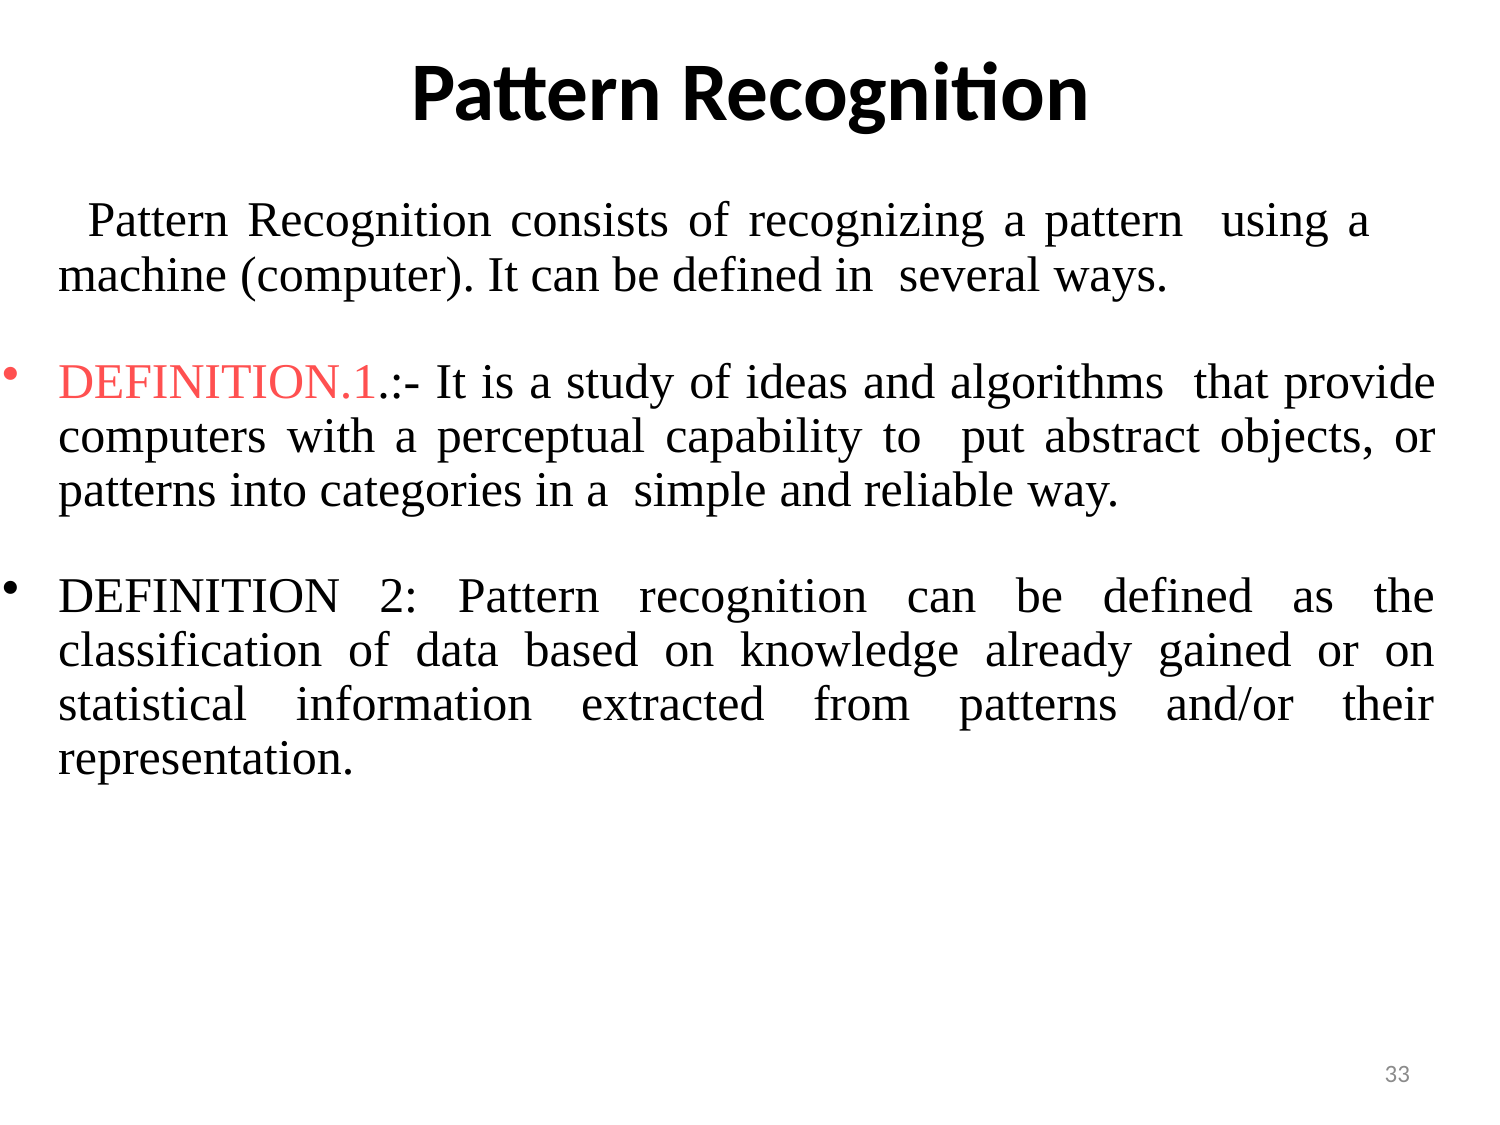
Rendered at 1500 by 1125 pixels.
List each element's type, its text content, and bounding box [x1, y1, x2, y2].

title Pattern Recognition [199, 0, 1301, 176]
slide_number 33 [1074, 1042, 1425, 1103]
text_box Pattern Recognition consists of recognizing a pattern using a machine (computer). It can be defined in several ways. DEFINITION.1.:- It is a study of ideas and algorithms that provide computers with a perceptual capability to put abstract objects, or patterns into categories in a simple and reliable way. DEFINITION 2: Pattern recognition can be defined as the classification of data based on knowledge already gained or on statistical information extracted from patterns and/or their representation. [0, 176, 1437, 786]
